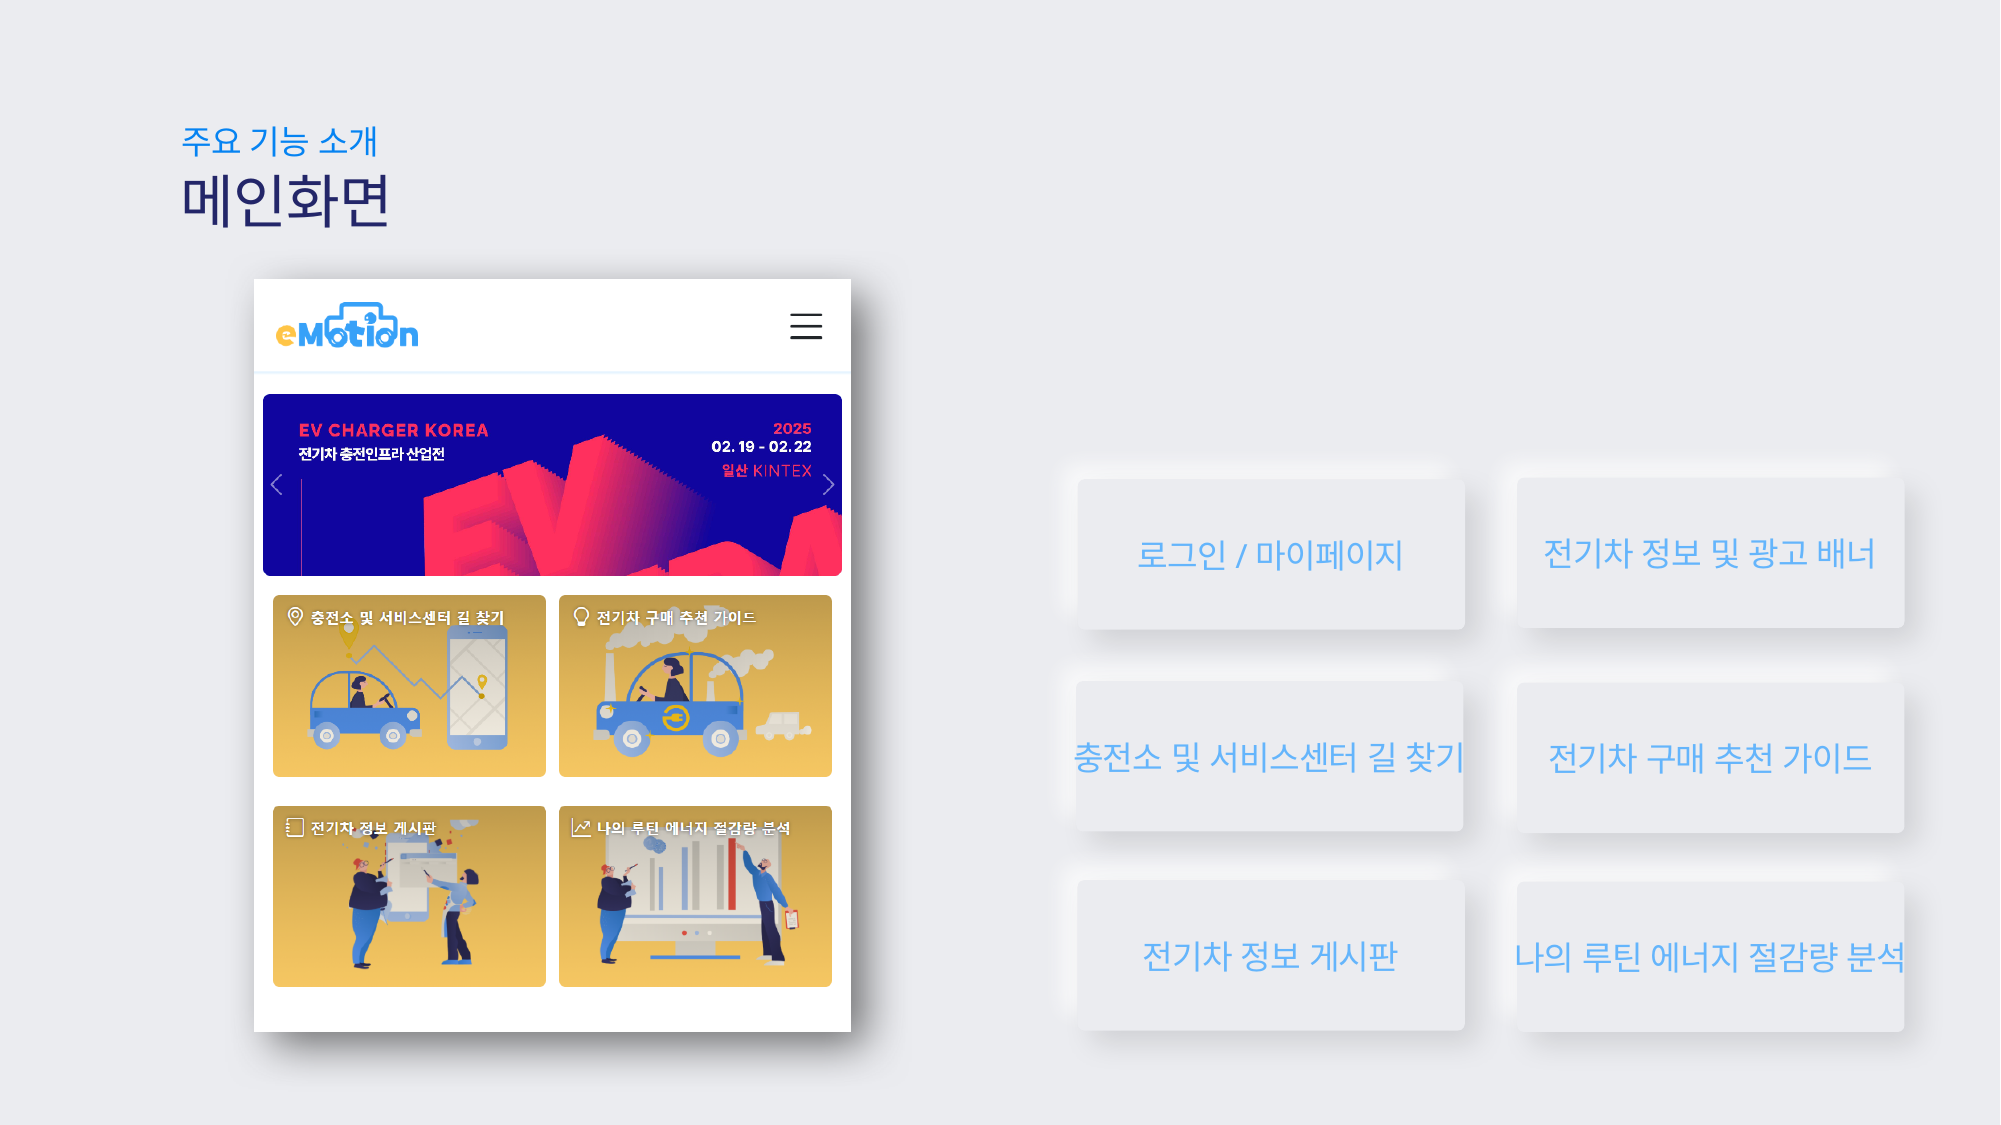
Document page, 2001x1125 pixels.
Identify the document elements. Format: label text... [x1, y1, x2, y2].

picture [254, 279, 851, 1032]
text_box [1517, 881, 1905, 1033]
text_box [1517, 682, 1905, 834]
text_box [1076, 681, 1464, 833]
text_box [1517, 477, 1905, 629]
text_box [1077, 880, 1466, 1032]
text_box 메인화면 [180, 165, 393, 236]
text_box 주요 기능 소개 [180, 120, 380, 161]
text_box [1078, 479, 1466, 631]
